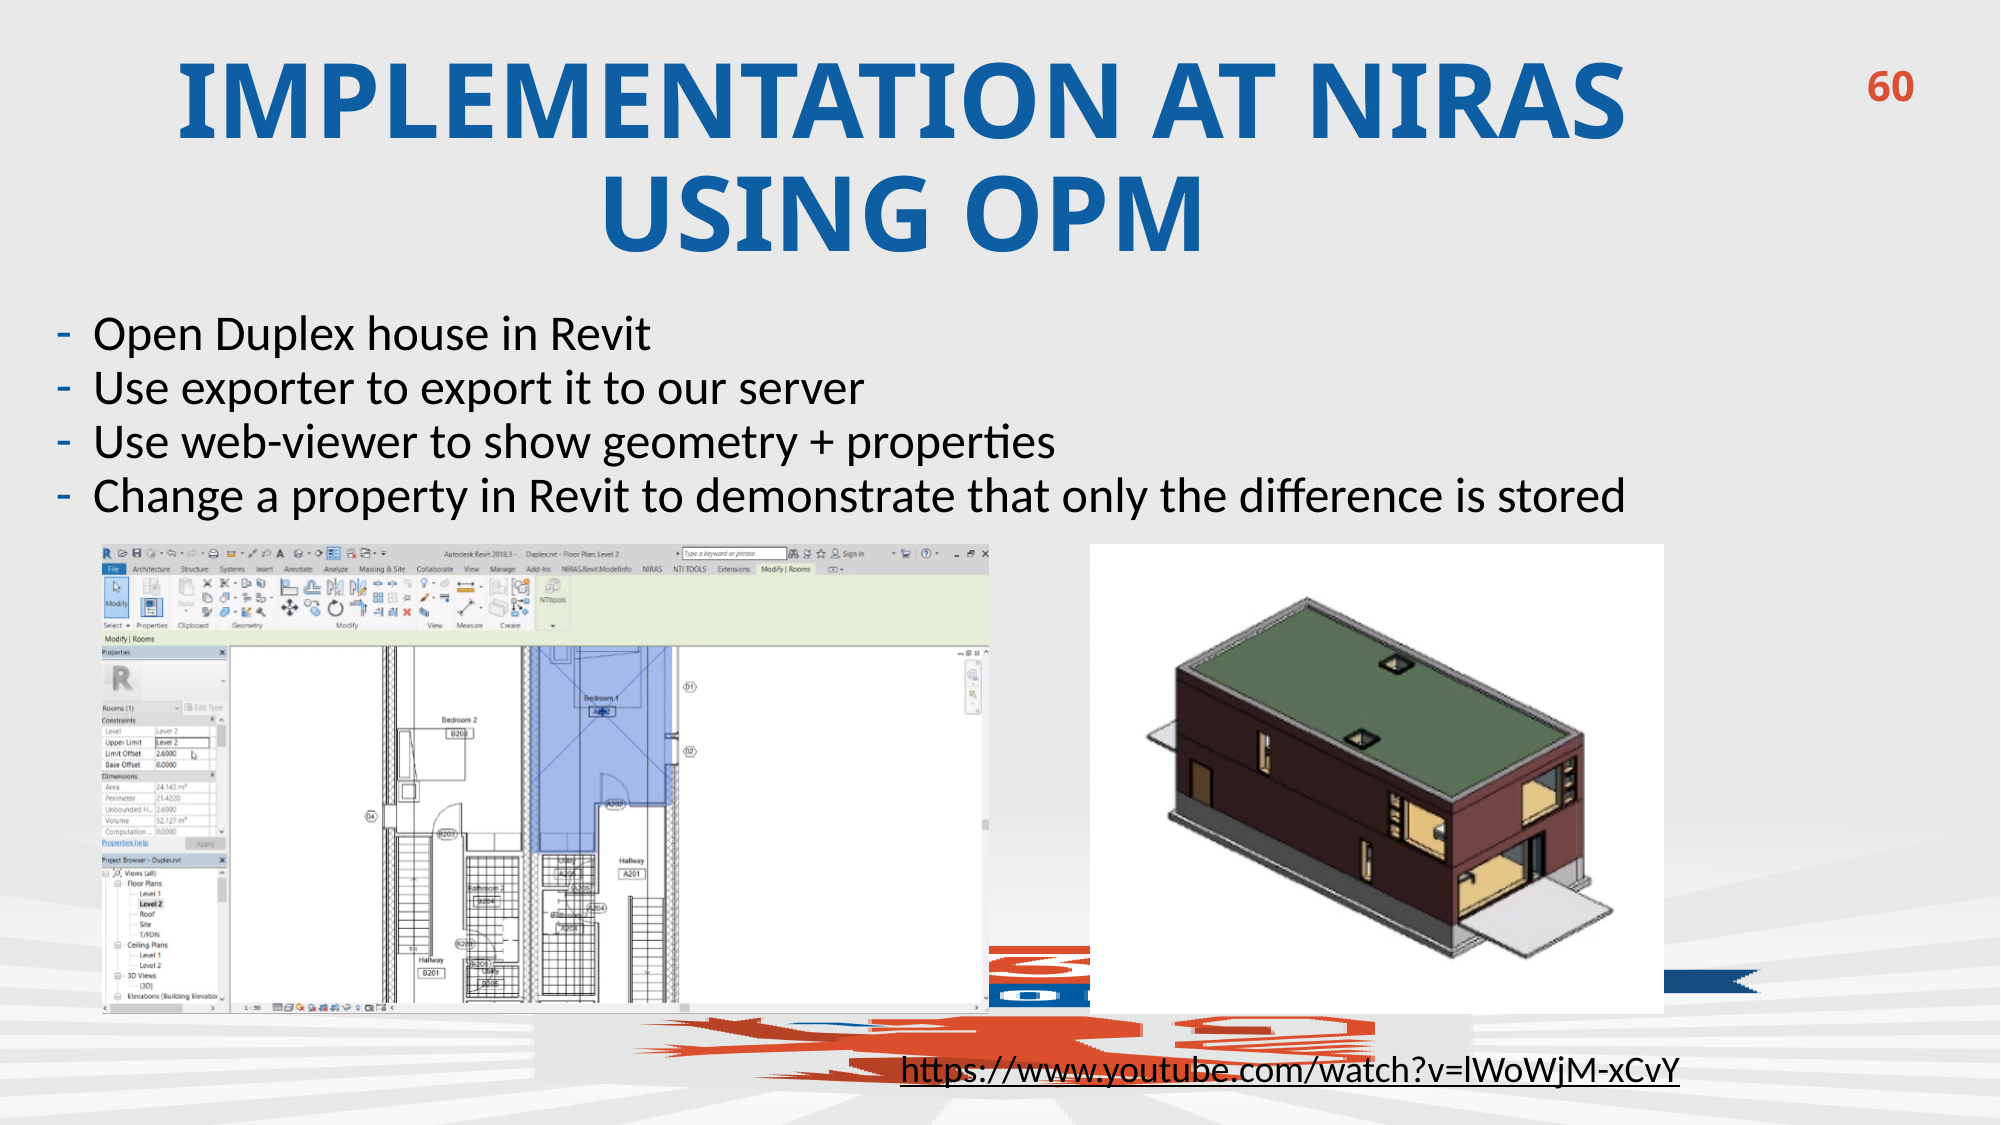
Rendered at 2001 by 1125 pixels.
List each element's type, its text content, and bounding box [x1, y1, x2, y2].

picture [0, 0, 2001, 1125]
slide_number 60 [1839, 51, 1943, 126]
text_box https://www.youtube.com/watch?v=lWoWjM-xCvY [885, 1037, 1704, 1097]
list Open Duplex house in Revit Use exporter to export it to our server Use web-viewer to show geometry + properties Change a property in Revit to demonstrate that only the difference is stored [40, 299, 1766, 1014]
title IMPLEMENTATION AT NIRAS using OPM [40, 52, 1766, 271]
